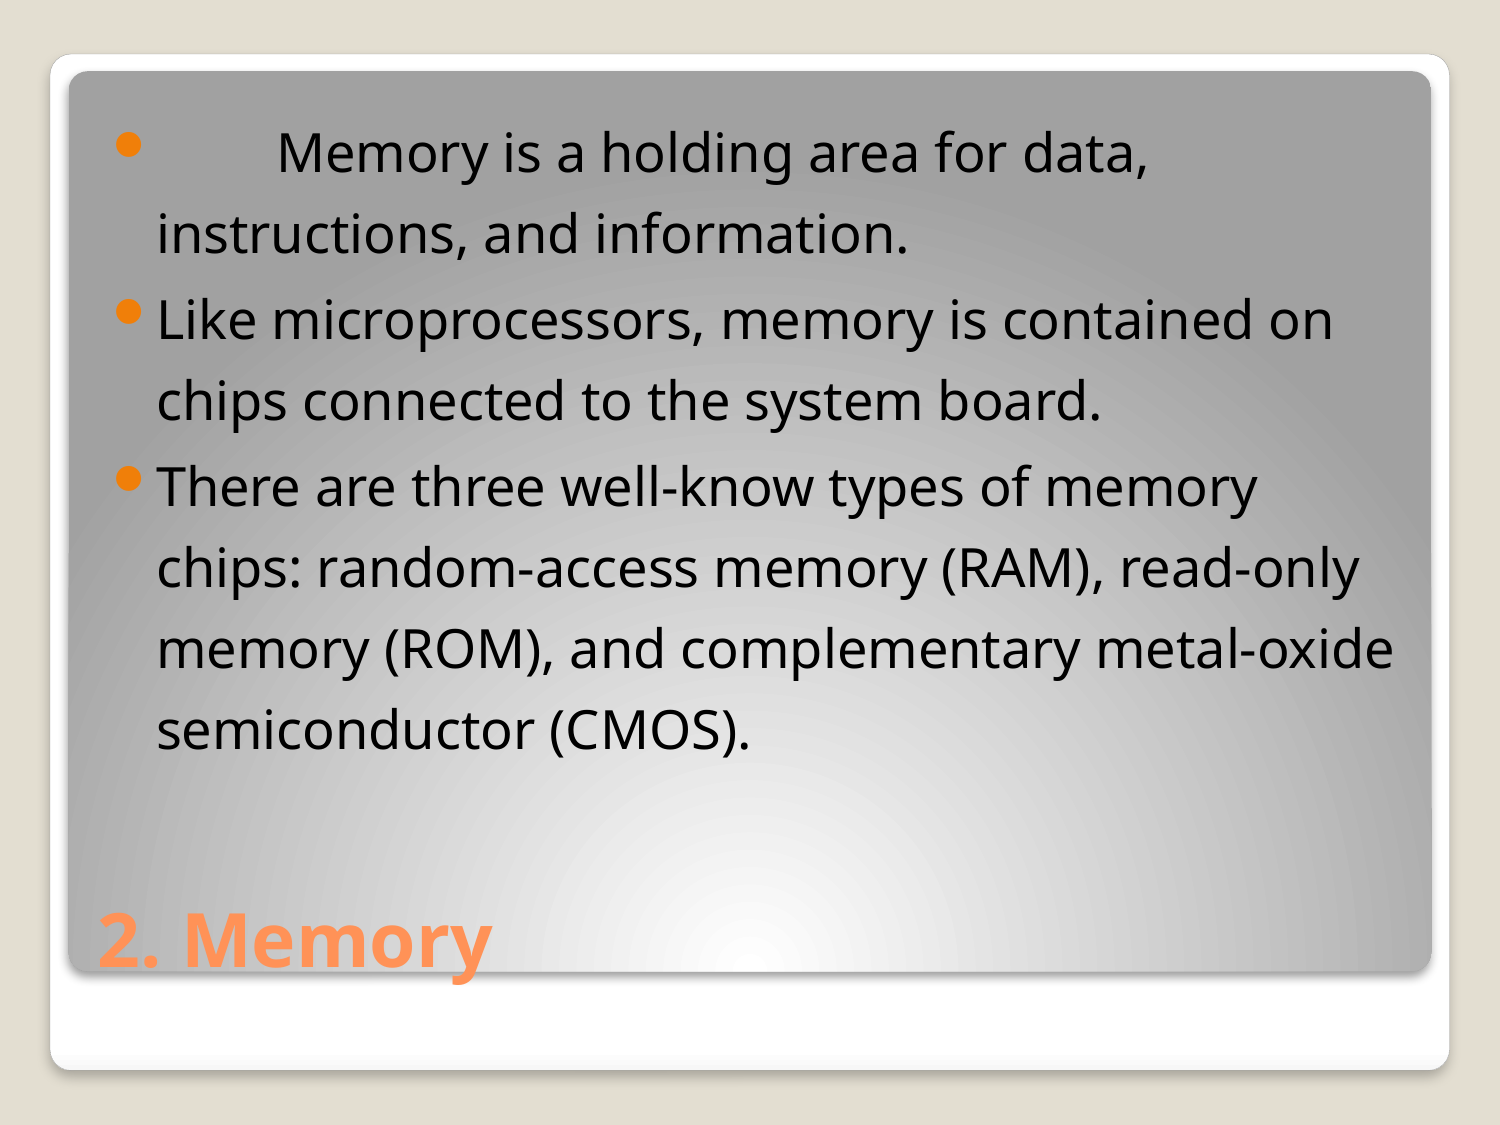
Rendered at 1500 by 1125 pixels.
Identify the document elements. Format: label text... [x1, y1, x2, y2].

list Memory is a holding area for data, instructions, and information. Like microprocessors, memory is contained on chips connected to the system board. There are three well-know types of memory chips: random-access memory (RAM), read-only memory (ROM), and complementary metal-oxide semiconductor (CMOS). [82, 86, 1425, 774]
title 2. Memory [82, 817, 1425, 990]
